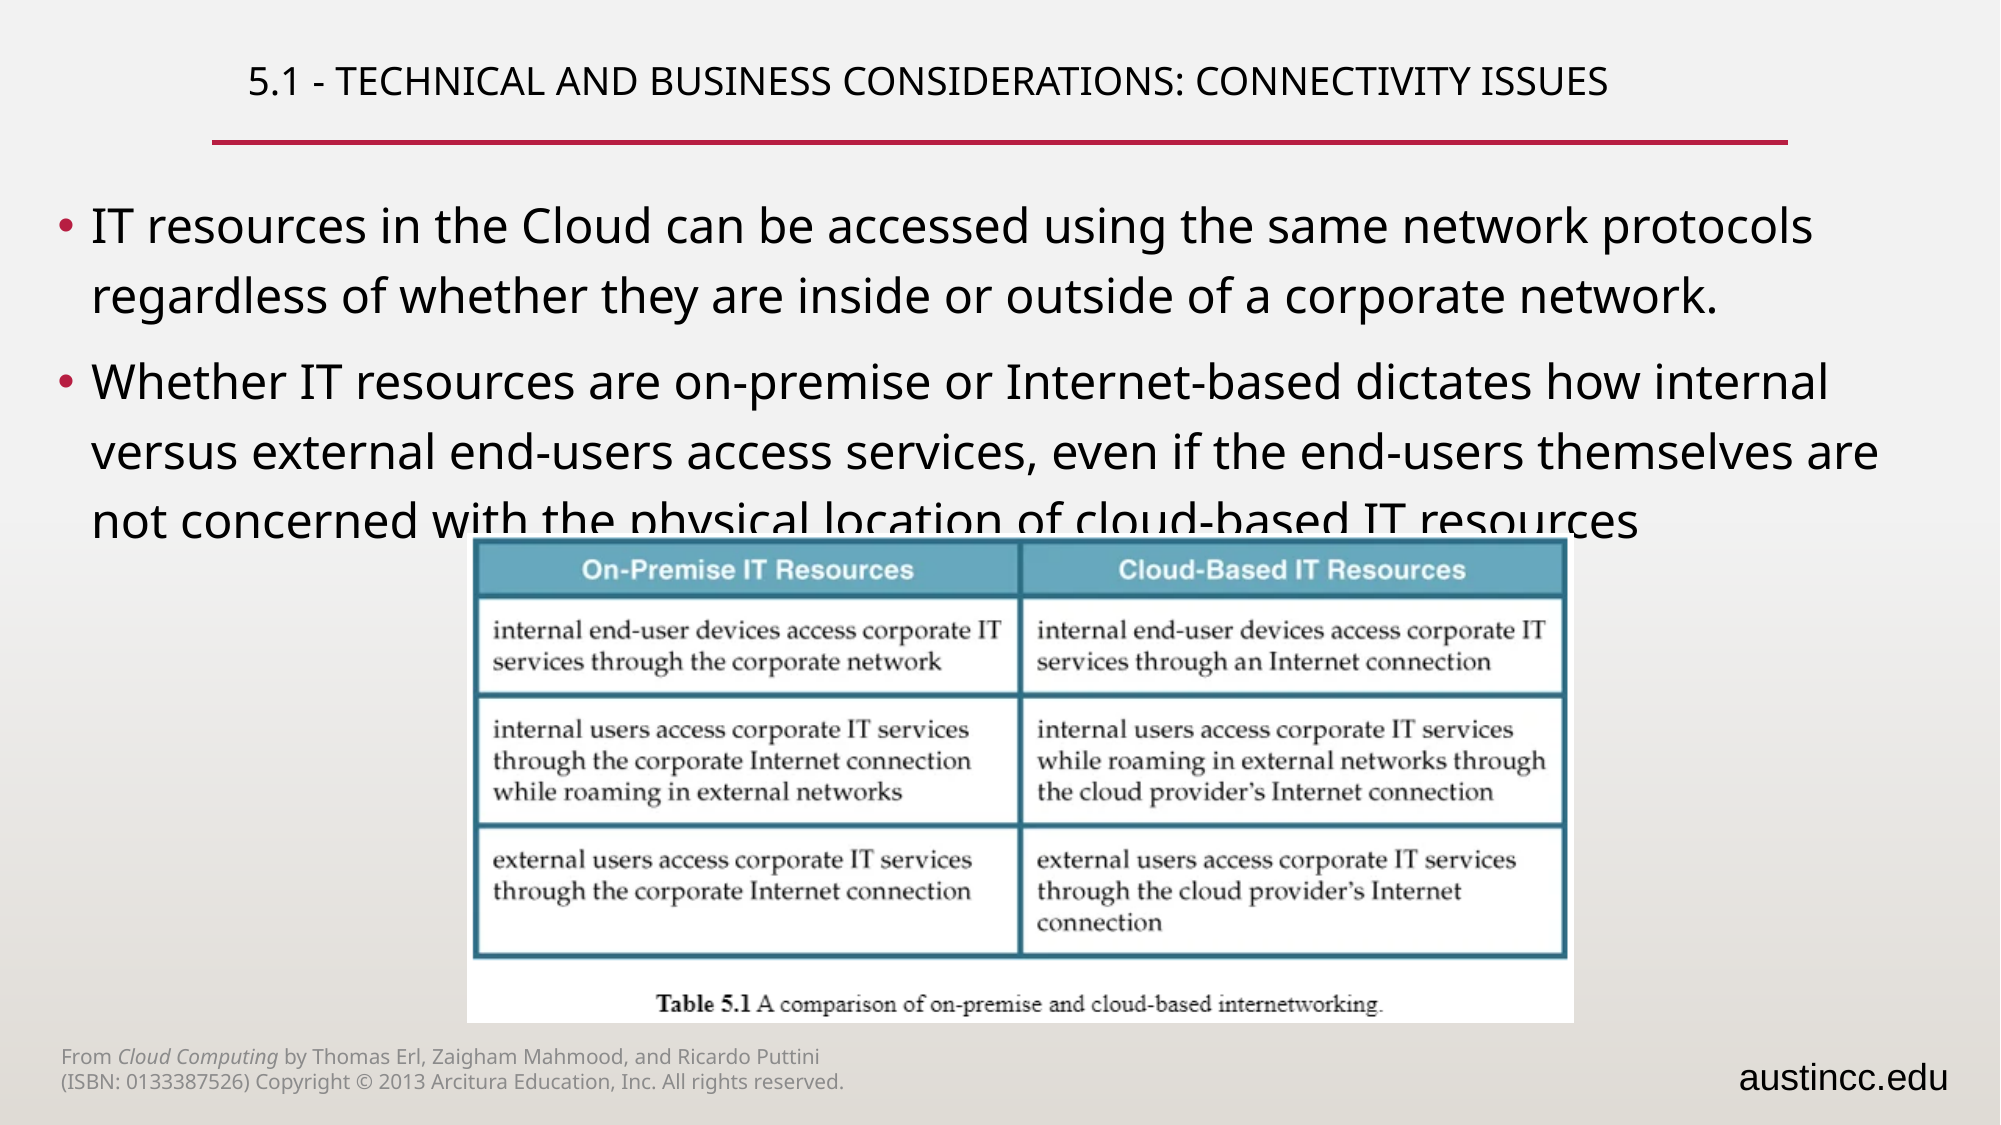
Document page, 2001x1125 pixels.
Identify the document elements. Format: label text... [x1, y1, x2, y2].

picture [466, 533, 1574, 1023]
title 5.1 - Technical and Business Considerations: Connectivity Issues [232, 54, 1808, 137]
list IT resources in the Cloud can be accessed using the same network protocols regardless of whether they are inside or outside of a corporate network. Whether IT resources are on-premise or Internet-based dictates how internal versus external end-users access services, even if the end-users themselves are not concerned with the physical location of cloud-based IT resources [42, 176, 1955, 563]
footer From Cloud Computing by Thomas Erl, Zaigham Mahmood, and Ricardo Puttini (ISBN: 0133387526) Copyright © 2013 Arcitura Education, Inc. All rights reserved. [45, 1043, 1021, 1095]
